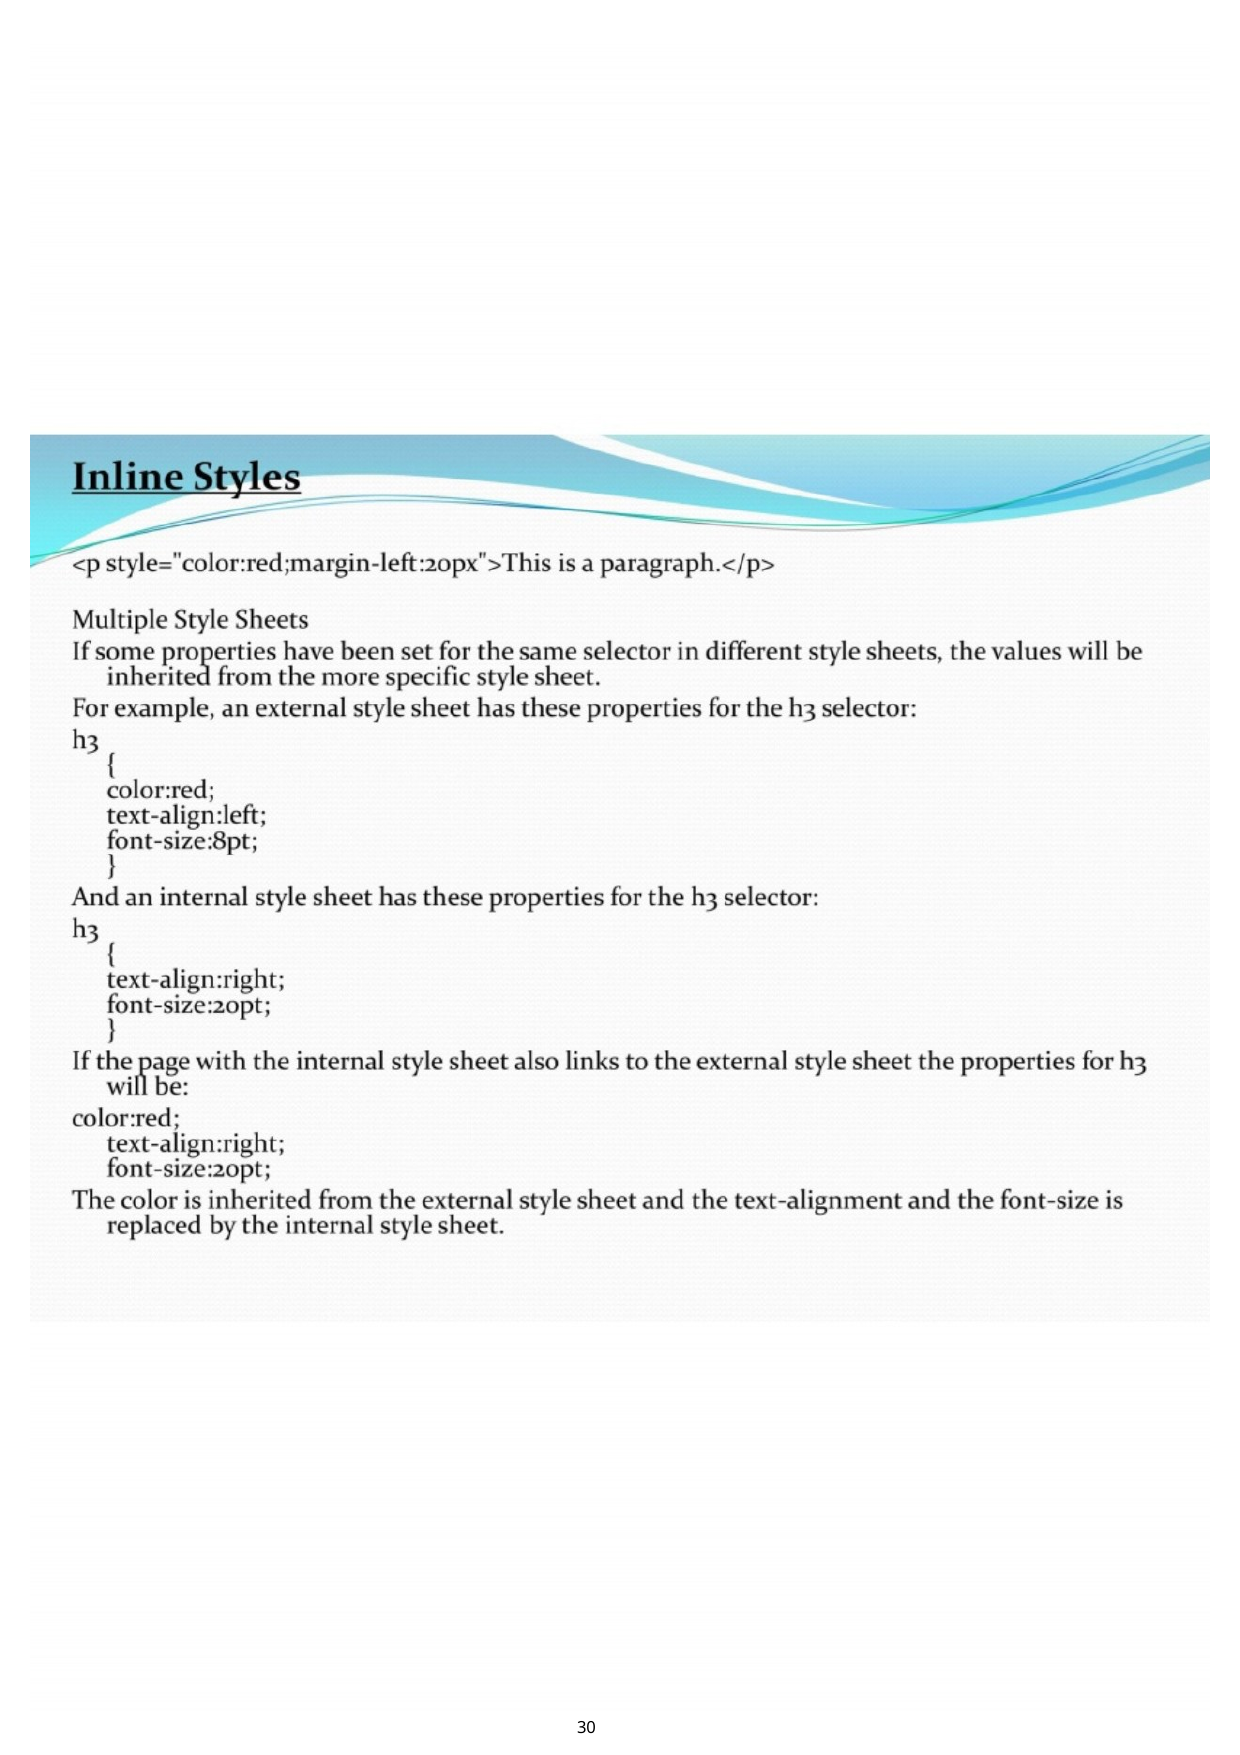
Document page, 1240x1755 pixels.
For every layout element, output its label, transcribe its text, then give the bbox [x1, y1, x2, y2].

slide_number 30 [570, 1718, 605, 1755]
picture [30, 44, 1210, 1711]
